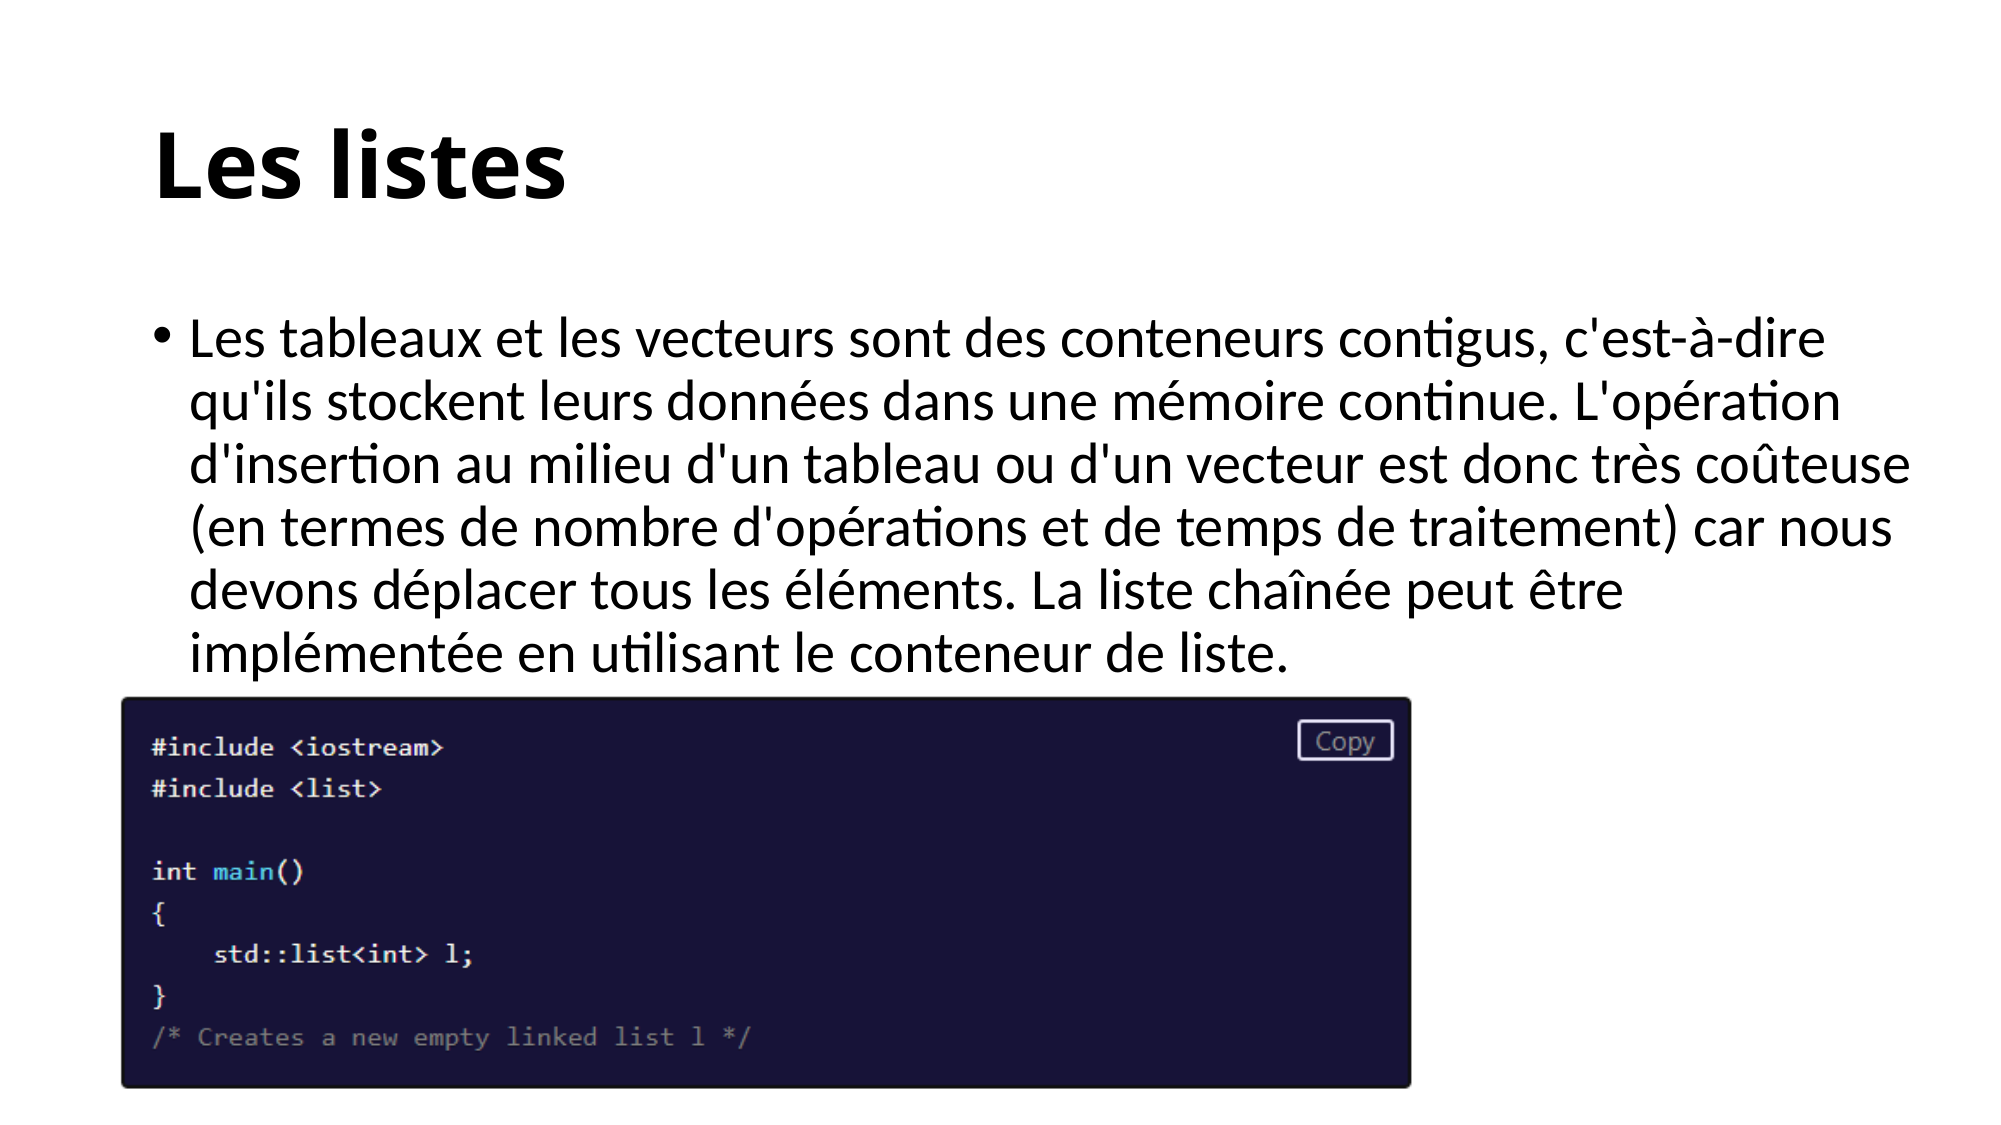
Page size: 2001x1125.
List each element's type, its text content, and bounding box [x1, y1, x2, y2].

list Les tableaux et les vecteurs sont des conteneurs contigus, c'est-à-dire qu'ils stockent leurs données dans une mémoire continue. L'opération d'insertion au milieu d'un tableau ou d'un vecteur est donc très coûteuse (en termes de nombre d'opérations et de temps de traitement) car nous devons déplacer tous les éléments. La liste chaînée peut être implémentée en utilisant le conteneur de liste. [137, 299, 1931, 1014]
title Les listes [137, 59, 1863, 278]
picture [106, 683, 1421, 1125]
